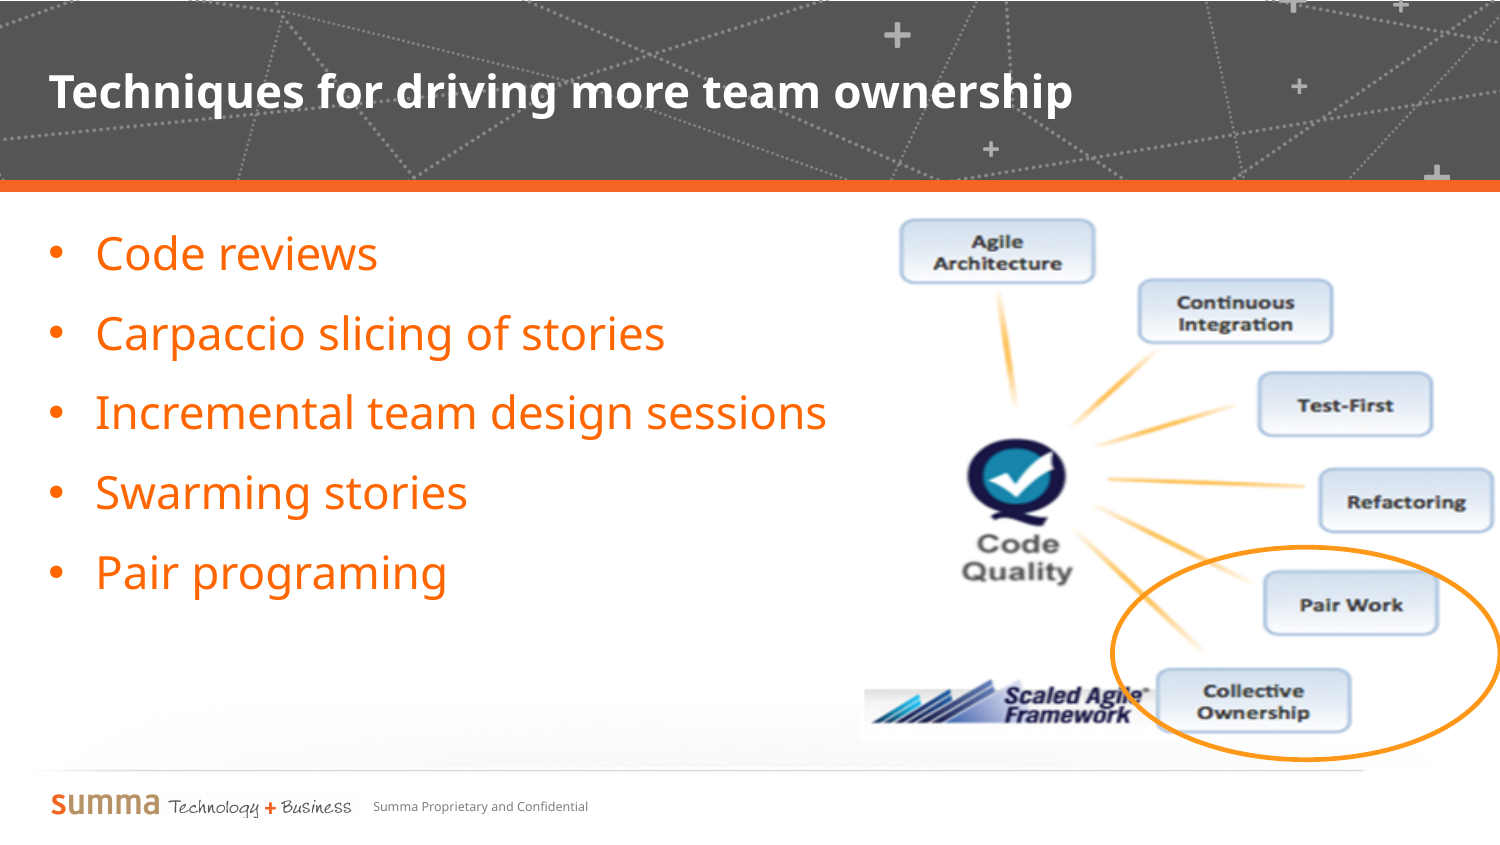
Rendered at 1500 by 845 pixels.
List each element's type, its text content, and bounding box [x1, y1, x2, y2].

list Code reviews Carpaccio slicing of stories Incremental team design sessions Swarming stories Pair programing [33, 216, 861, 755]
title Techniques for driving more team ownership [33, 0, 1467, 180]
text_box [1220, 751, 1392, 762]
picture [0, 196, 1500, 845]
